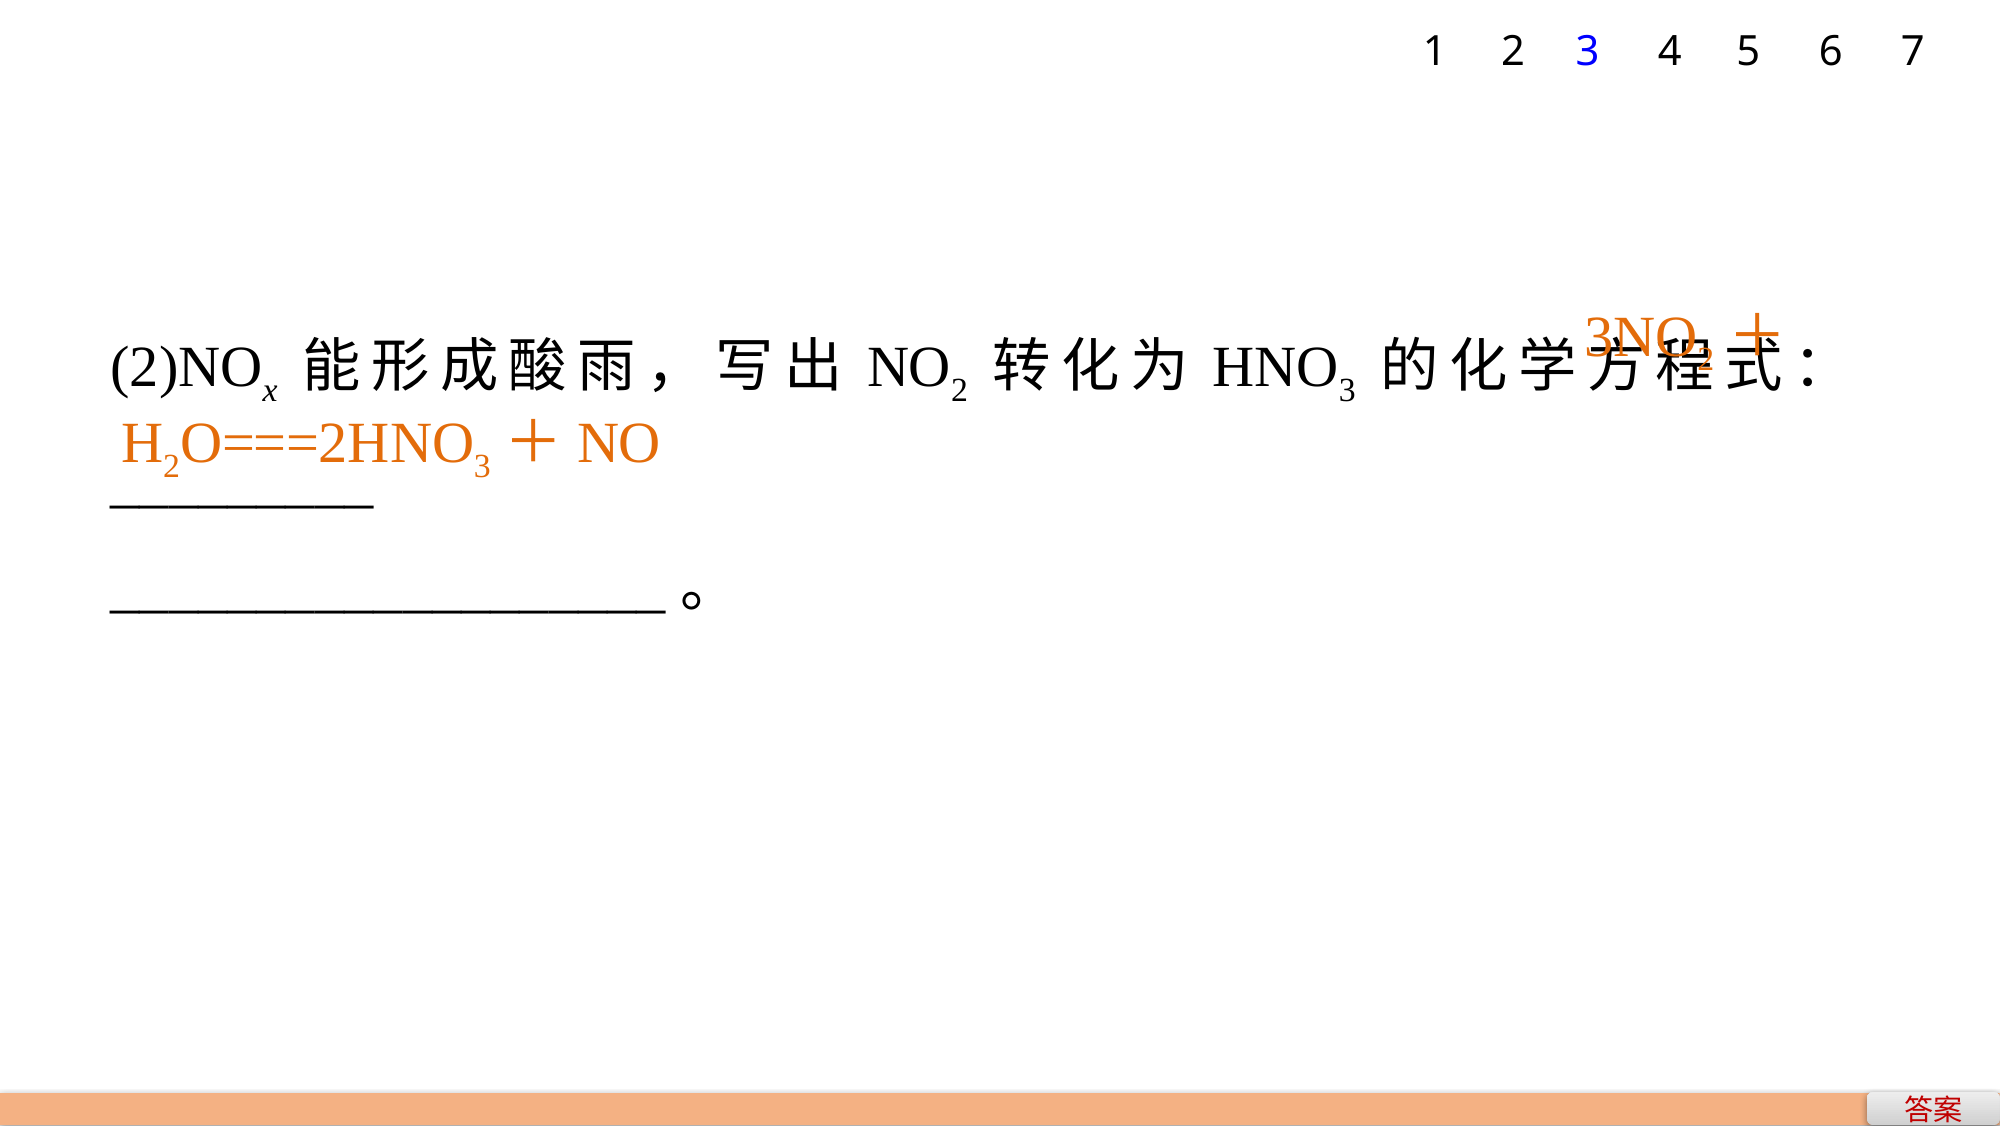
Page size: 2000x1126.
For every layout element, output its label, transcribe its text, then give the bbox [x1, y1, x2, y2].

text_box 答案 [1866, 1091, 2000, 1126]
text_box H2O===2HNO3＋NO [106, 396, 676, 492]
text_box 2 [1483, 1, 1546, 97]
text_box 3 [1562, 1, 1620, 97]
text_box 5 [1715, 1, 1781, 97]
text_box (2)NOx能形成酸雨，写出NO2转化为HNO3的化学方程式：_________ ___________________。 [90, 278, 1886, 668]
text_box 1 [1401, 1, 1467, 97]
text_box [0, 1092, 1866, 1126]
text_box 7 [1879, 1, 1945, 96]
text_box 3NO2＋ [1569, 290, 1802, 385]
text_box 6 [1797, 1, 1863, 97]
text_box 4 [1636, 1, 1702, 97]
